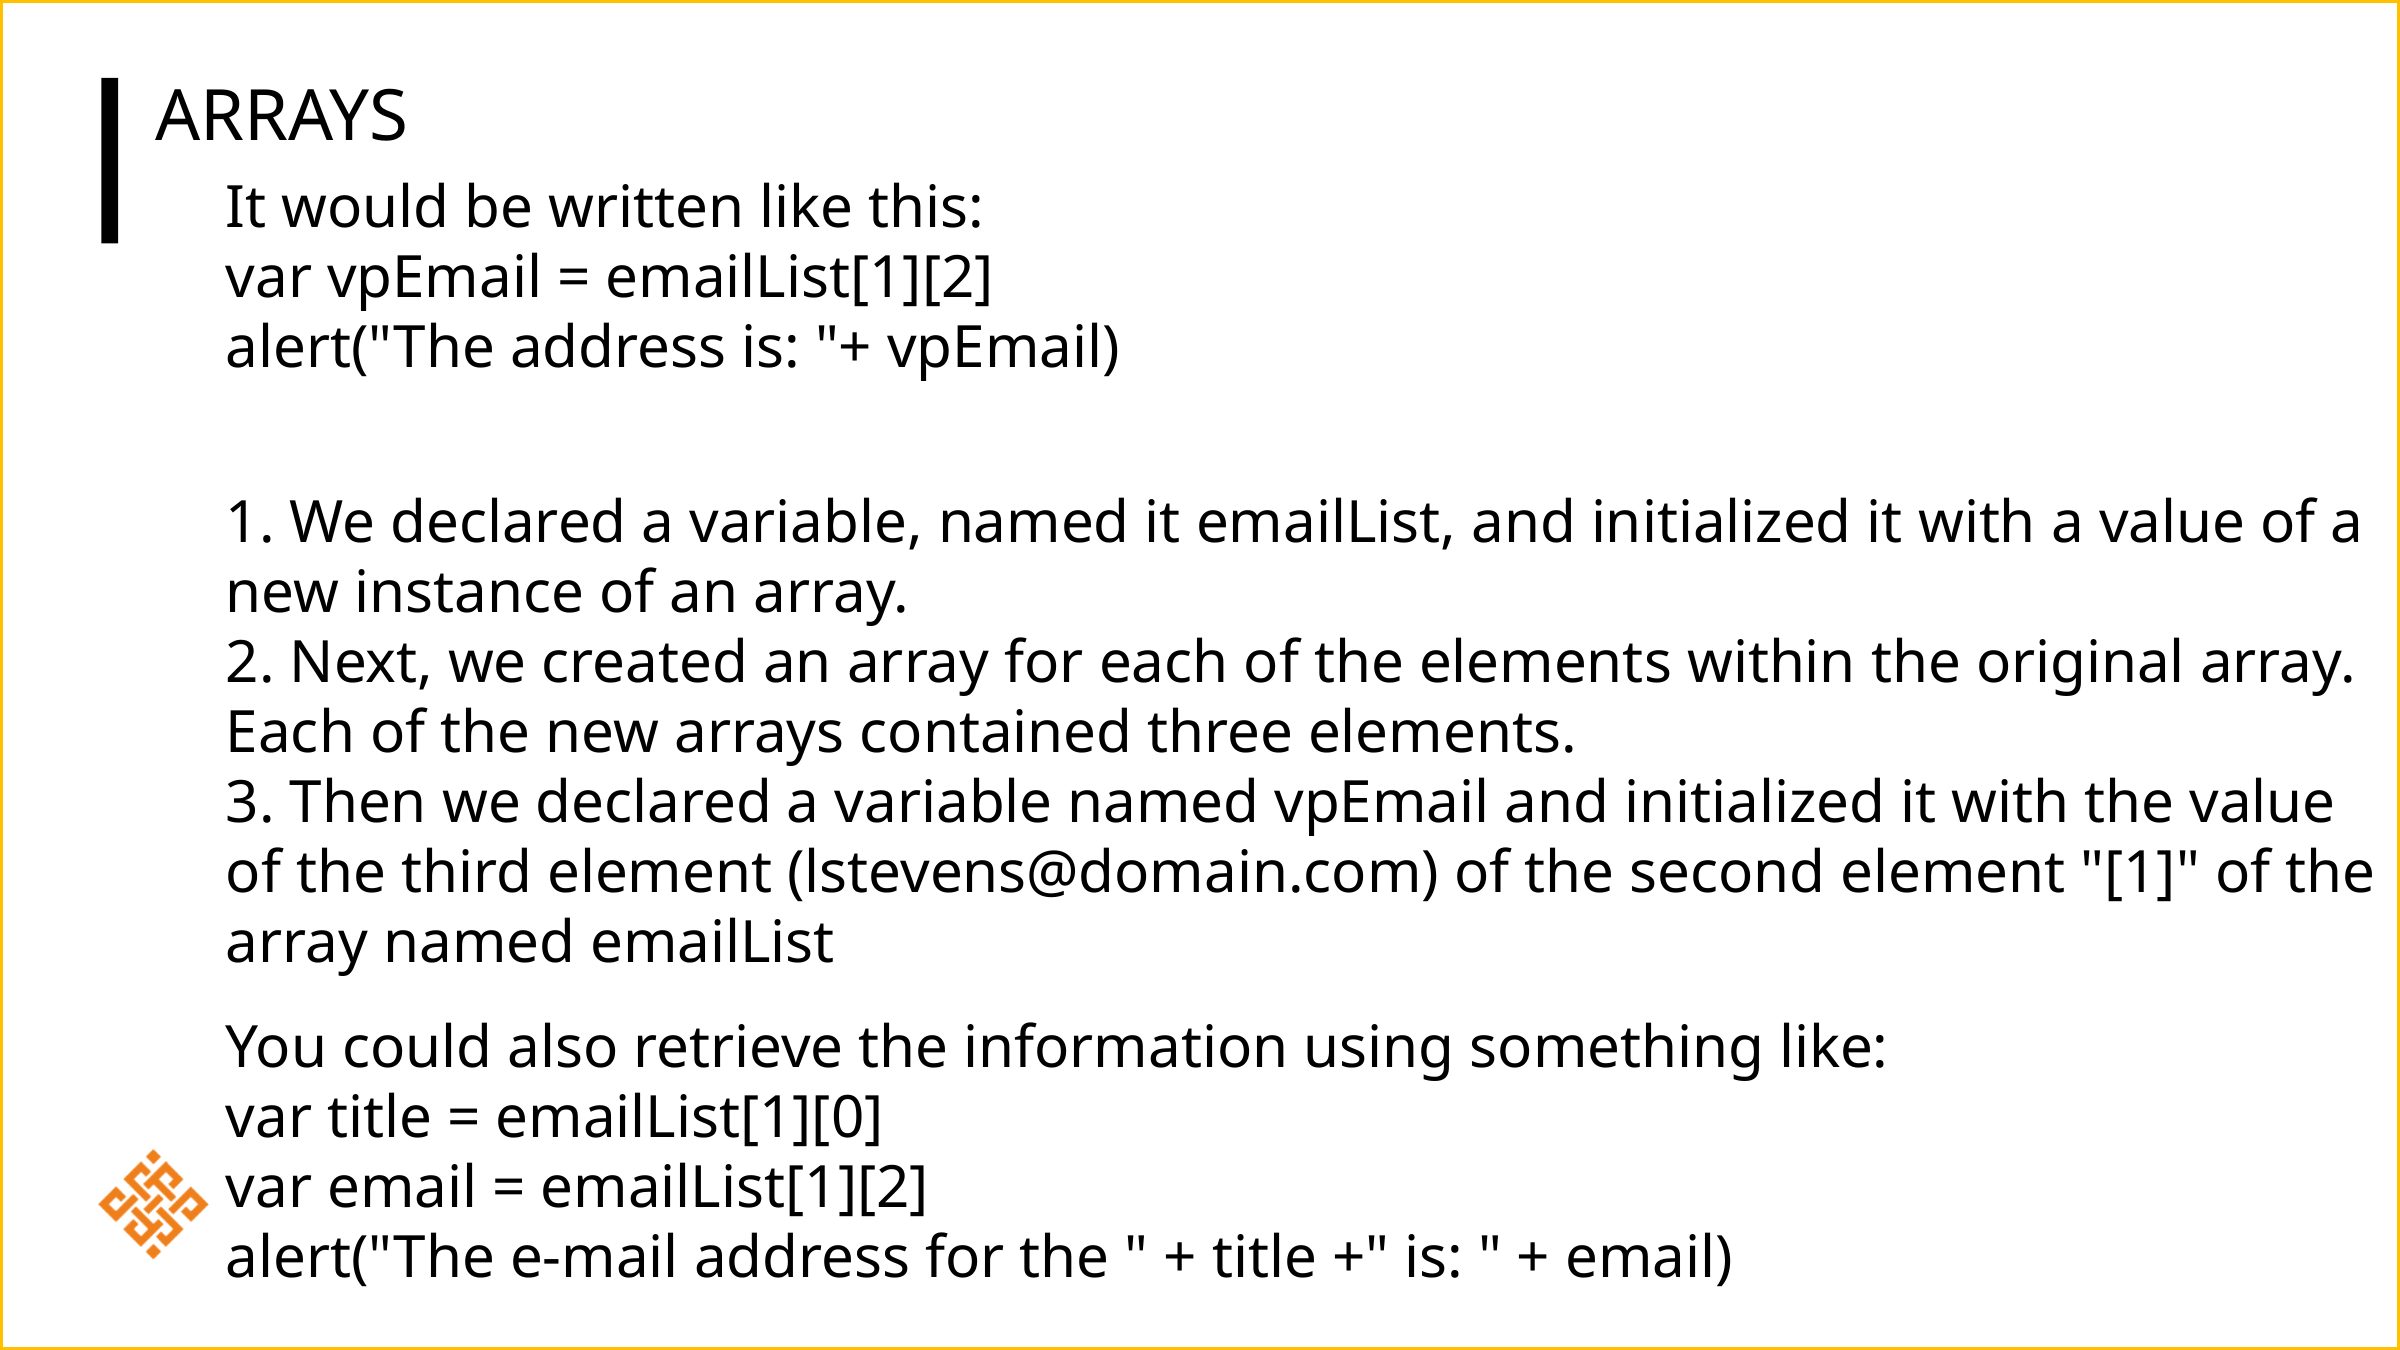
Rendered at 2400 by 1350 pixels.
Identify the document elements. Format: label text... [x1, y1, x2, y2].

list It would be written like this: var vpEmail = emailList[1][2] alert("The address is: "+ vpEmail) 1. We declared a variable, named it emailList, and initialized it with a value of a new instance of an array. 2. Next, we created an array for each of the elements within the original array. Each of the new arrays contained three elements. 3. Then we declared a variable named vpEmail and initialized it with the value of the third element (lstevens@domain.com) of the second element "[1]" of the array named emailList You could also retrieve the information using something like: var title = emailList[1][0] var email = emailList[1][2] alert("The e-mail address for the " + title +" is: " + email) [207, 160, 2400, 1158]
title ARRAYS [136, 29, 1360, 195]
picture [75, 1058, 235, 1350]
